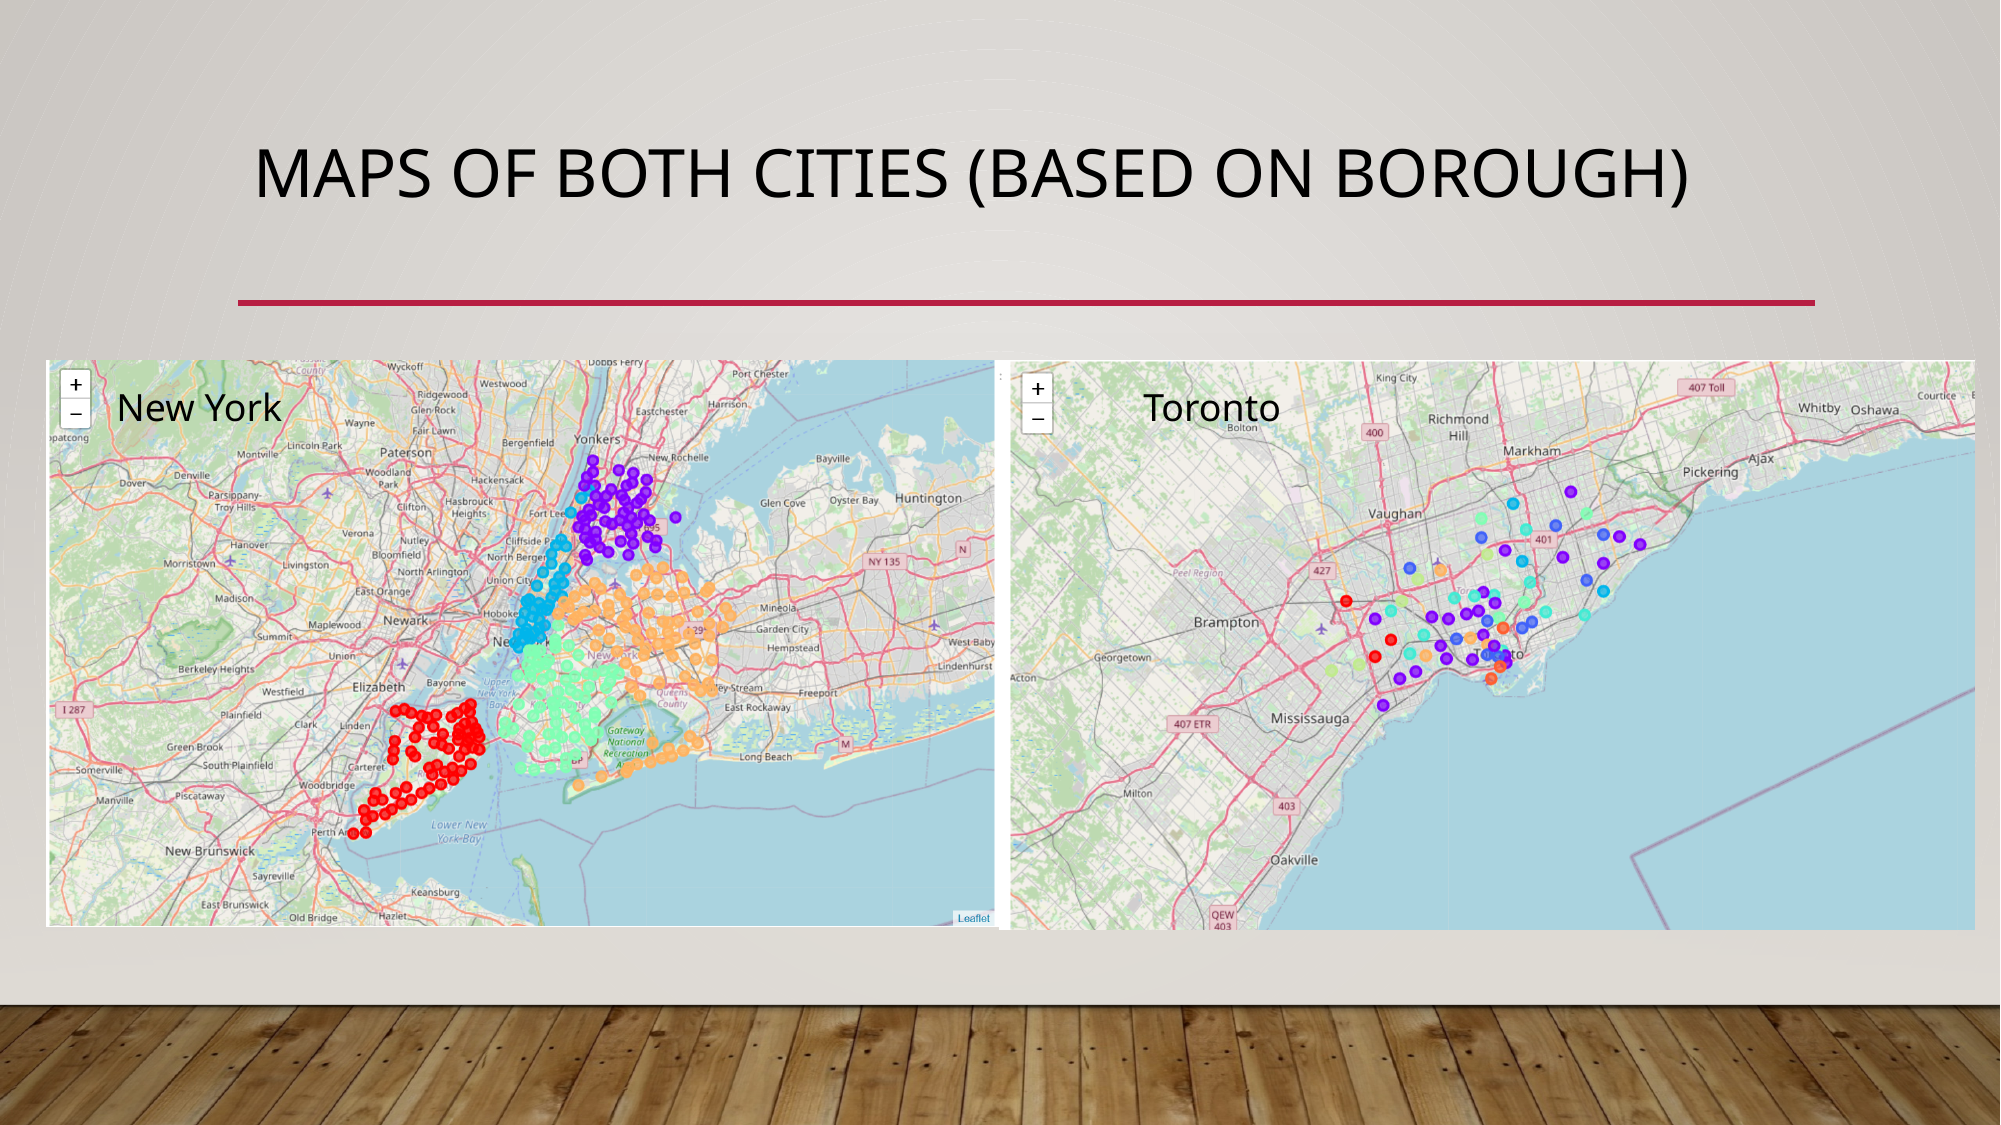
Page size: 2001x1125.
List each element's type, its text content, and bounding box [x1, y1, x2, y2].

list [46, 360, 999, 927]
picture [0, 1005, 2000, 1125]
picture [999, 360, 1976, 931]
title Maps of both Cities (Based on Borough) [238, 131, 1814, 305]
